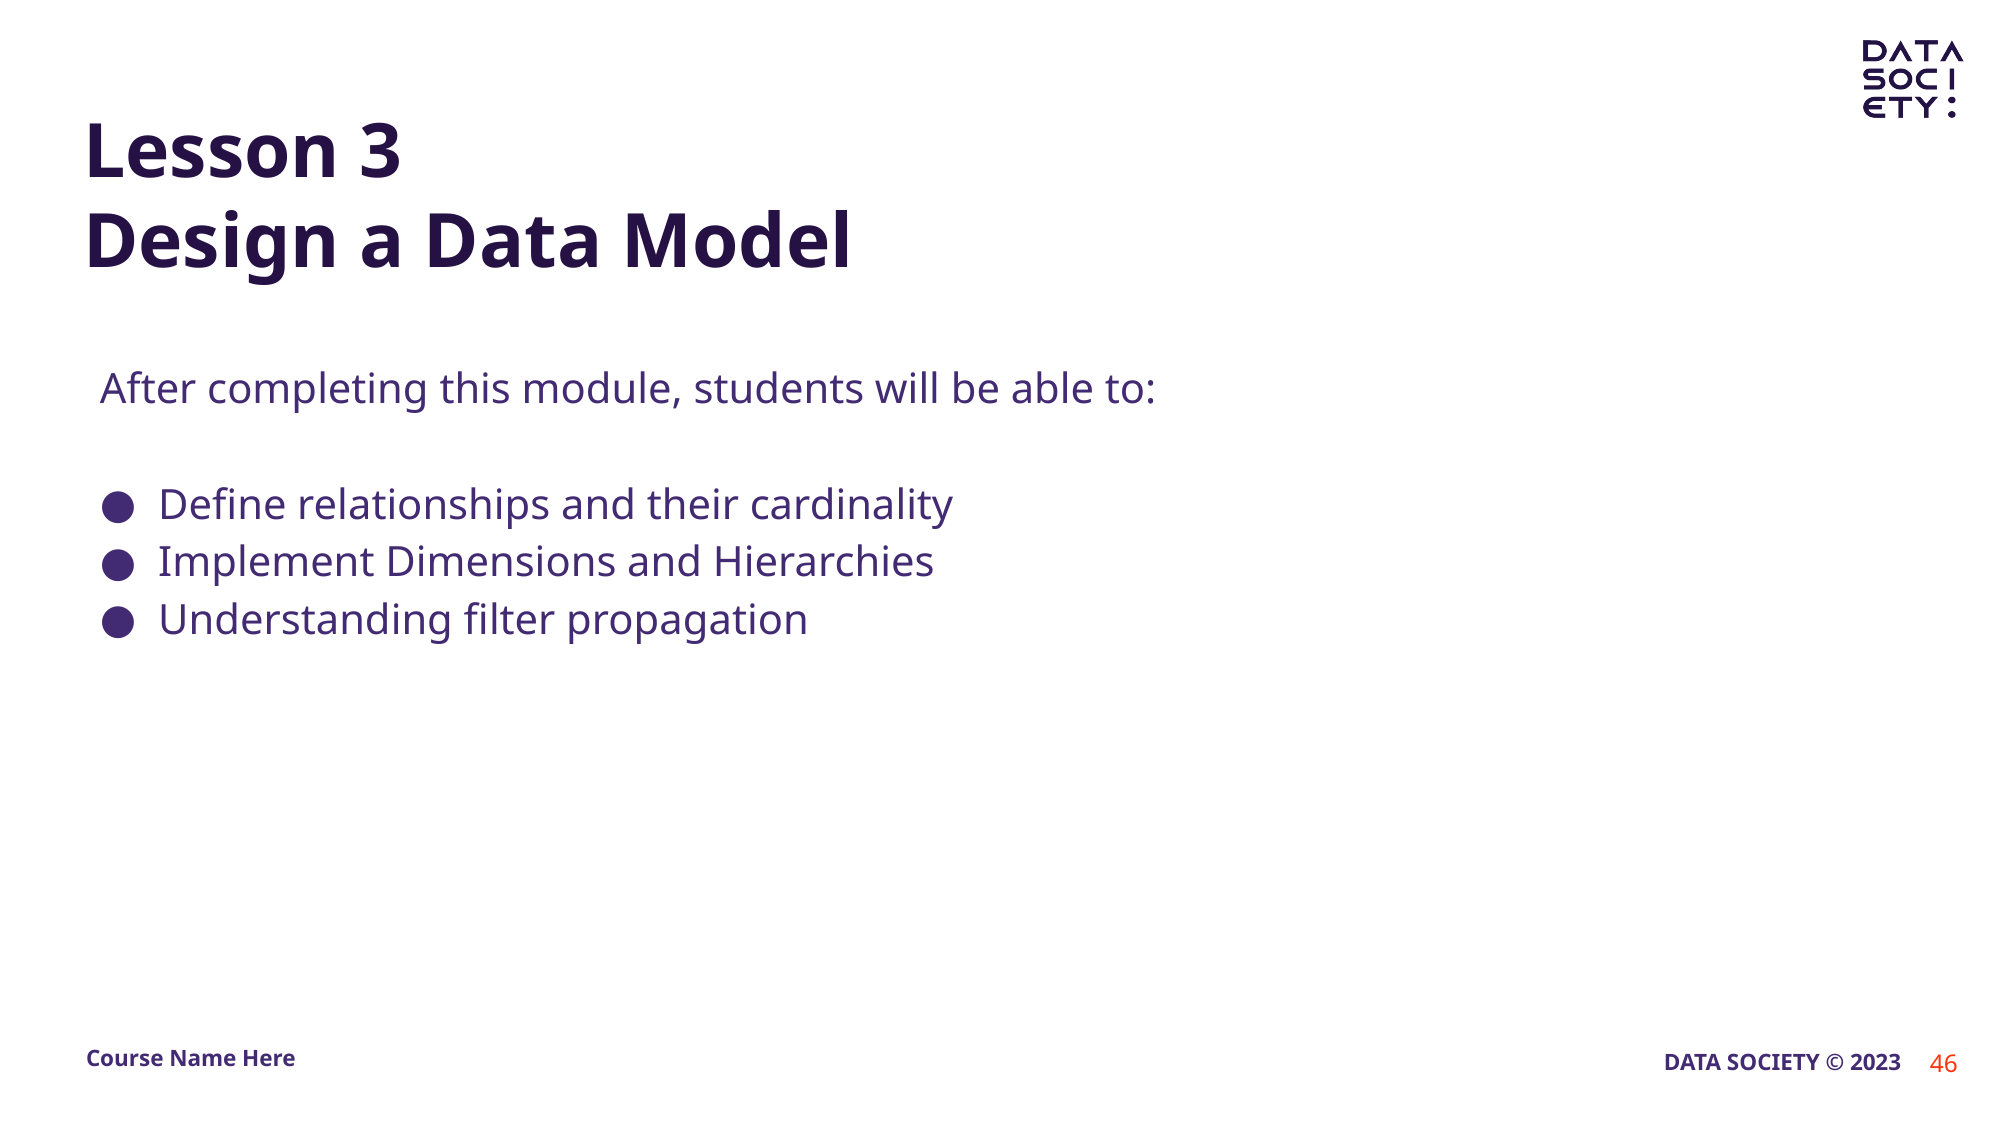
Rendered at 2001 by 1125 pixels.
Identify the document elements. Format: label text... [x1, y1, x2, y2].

picture [1863, 40, 1964, 118]
title Lesson 3 Design a Data Model [68, 87, 1932, 317]
slide_number ‹#› [1853, 1033, 1974, 1097]
list After completing this module, students will be able to: Define relationships and their cardinality Implement Dimensions and Hierarchies Understanding filter propagation [68, 339, 1932, 809]
